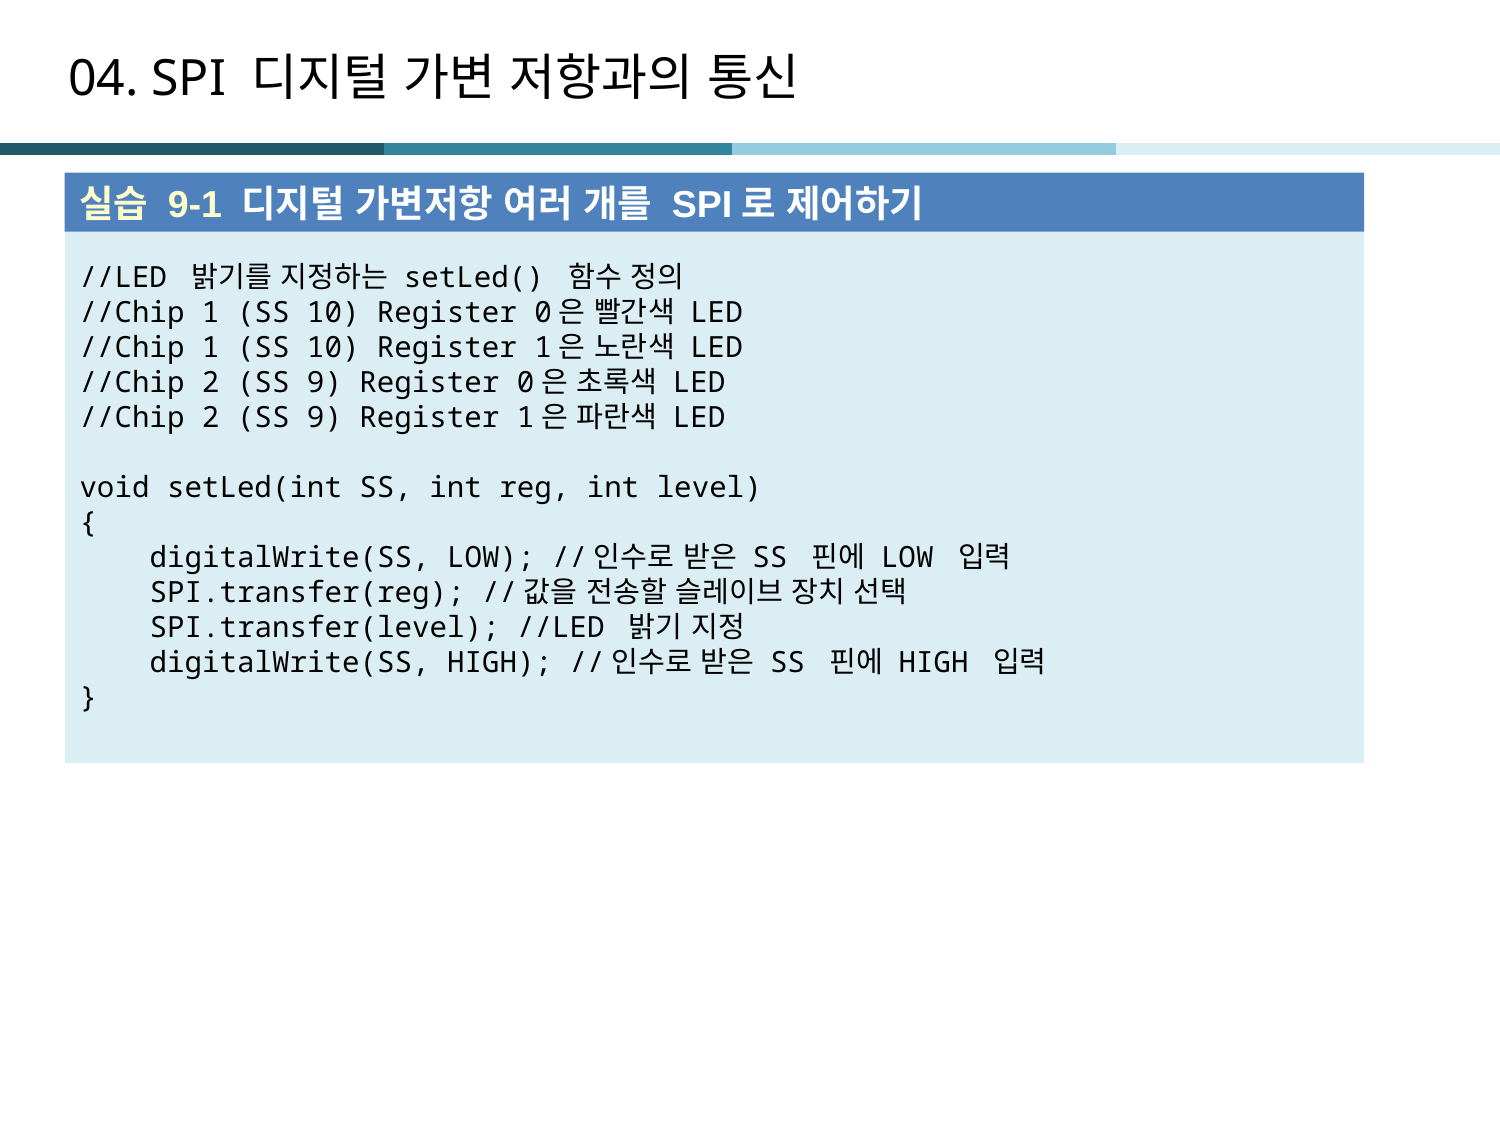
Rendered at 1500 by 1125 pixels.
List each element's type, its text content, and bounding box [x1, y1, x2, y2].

text_box 실습 9-1 디지털 가변저항 여러 개를 SPI로 제어하기 [64, 172, 1365, 232]
text_box //LED 밝기를 지정하는 setLed() 함수 정의 //Chip 1 (SS 10) Register 0은 빨간색 LED //Chip 1 (SS 10) Register 1은 노란색 LED //Chip 2 (SS 9) Register 0은 초록색 LED //Chip 2 (SS 9) Register 1은 파란색 LED void setLed(int SS, int reg, int level) { digitalWrite(SS, LOW); //인수로 받은 SS 핀에 LOW 입력 SPI.transfer(reg); //값을 전송할 슬레이브 장치 선택 SPI.transfer(level); //LED 밝기 지정 digitalWrite(SS, HIGH); //인수로 받은 SS 핀에 HIGH 입력 } [64, 232, 1365, 764]
title 04. SPI 디지털 가변 저항과의 통신 [53, 30, 1460, 121]
list [53, 184, 1447, 1071]
